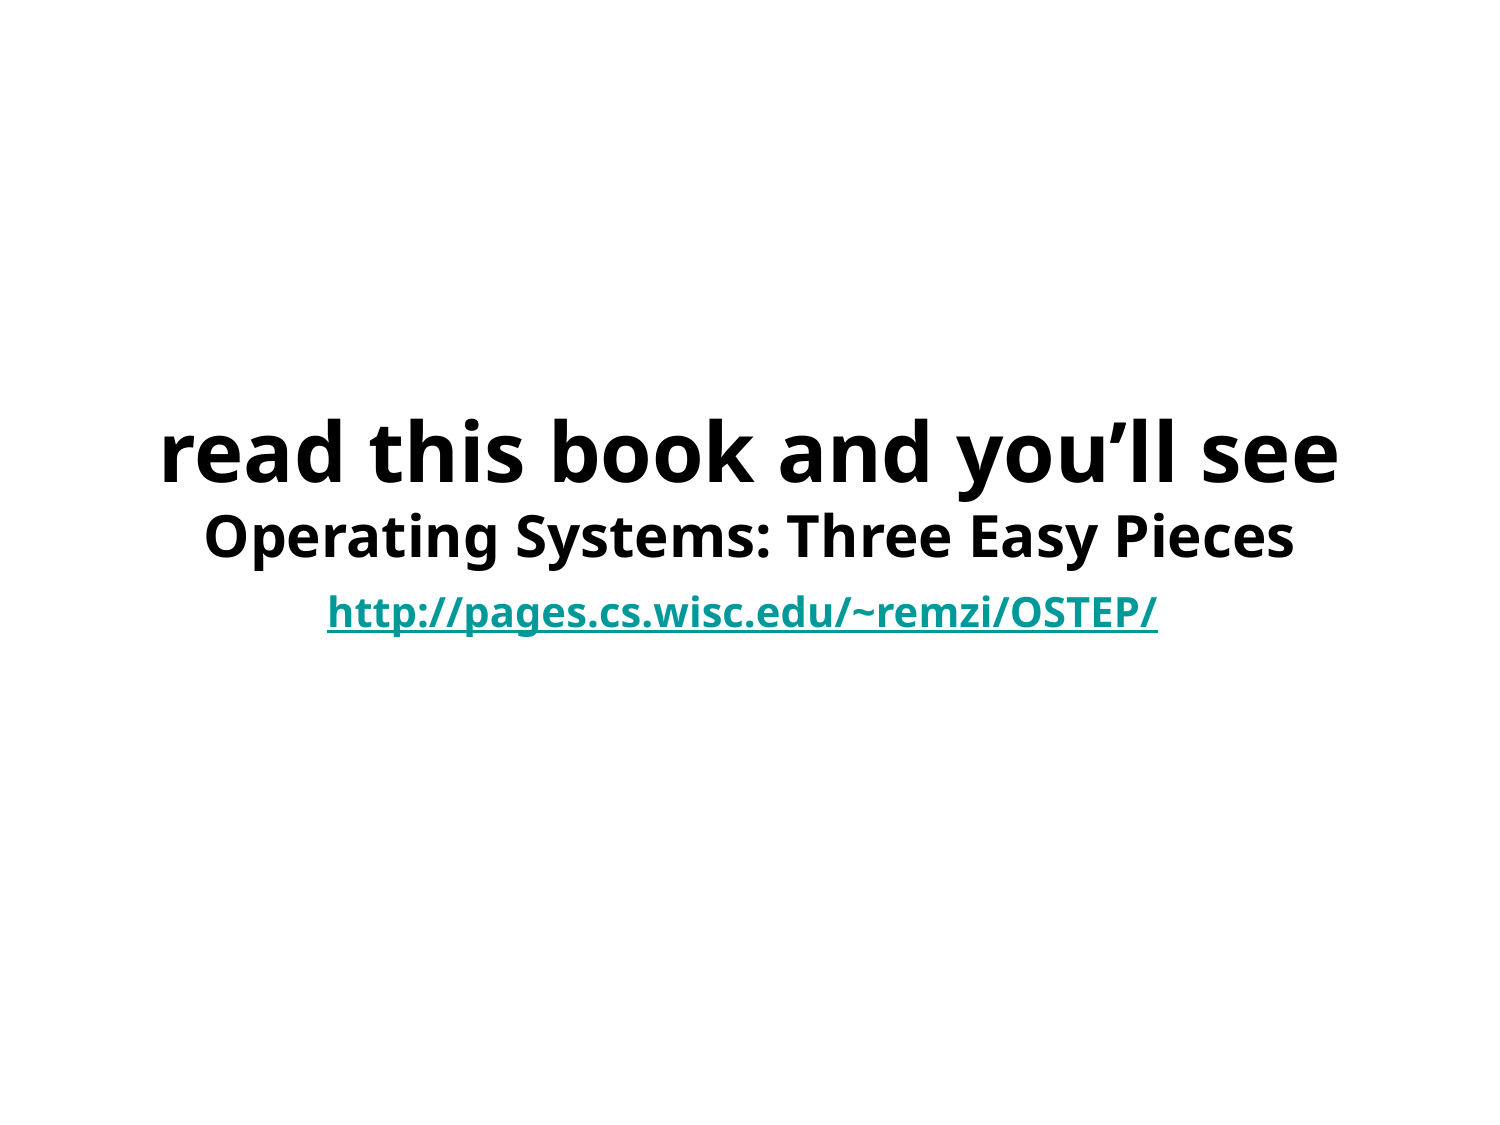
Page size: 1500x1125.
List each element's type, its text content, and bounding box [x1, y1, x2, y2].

text_box read this book and you’ll see Operating Systems: Three Easy Pieces http://pages.cs.wisc.edu/~remzi/OSTEP/ [0, 425, 1500, 613]
